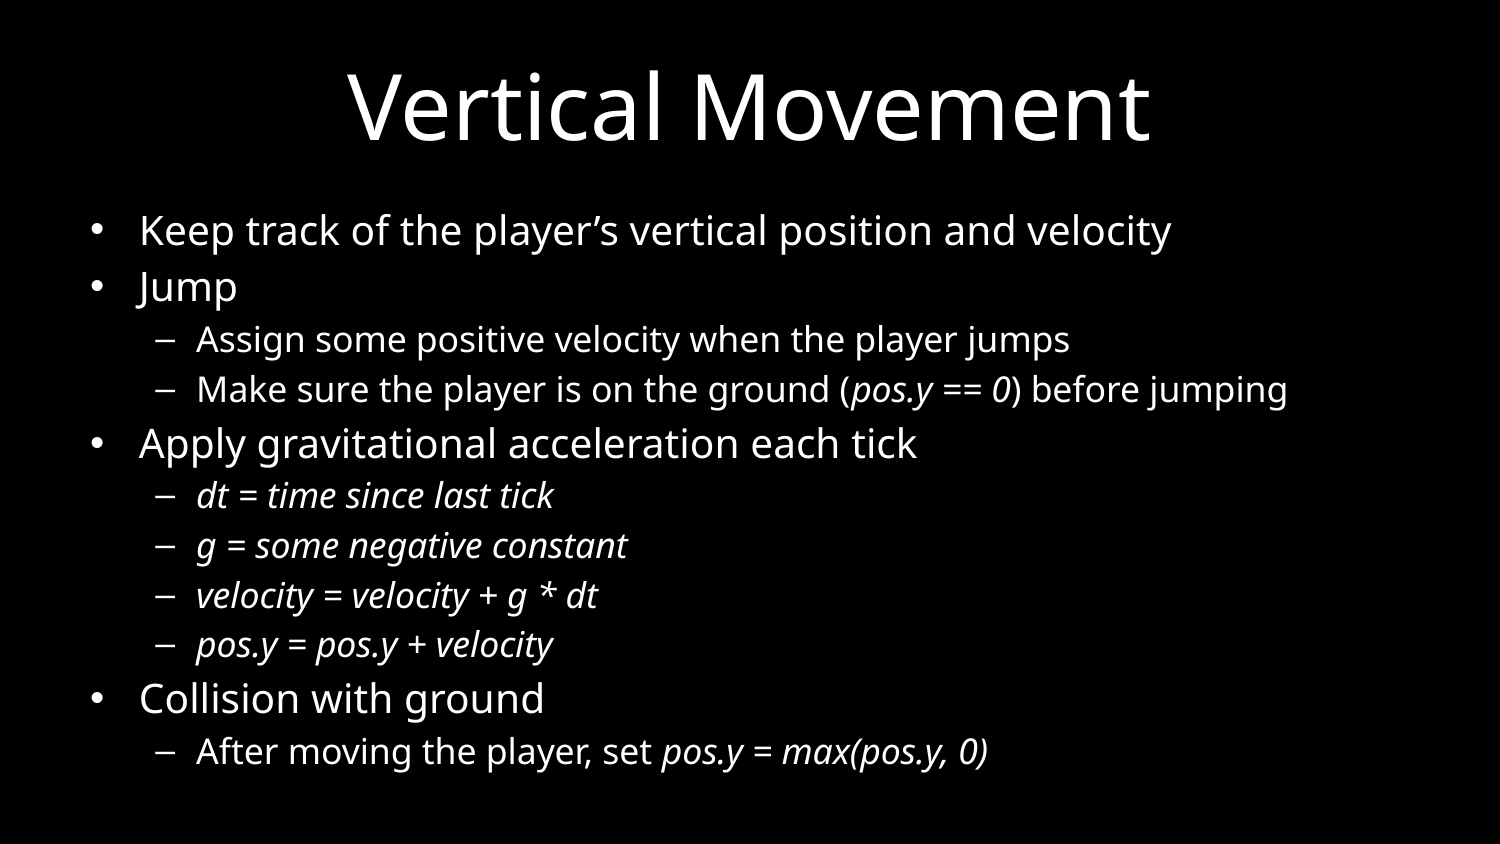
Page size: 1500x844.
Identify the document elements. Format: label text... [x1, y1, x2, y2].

title Vertical Movement [75, 33, 1425, 175]
list Keep track of the player’s vertical position and velocity Jump Assign some positive velocity when the player jumps Make sure the player is on the ground (pos.y == 0) before jumping Apply gravitational acceleration each tick dt = time since last tick g = some negative constant velocity = velocity + g * dt pos.y = pos.y + velocity Collision with ground After moving the player, set pos.y = max(pos.y, 0) [75, 196, 1425, 785]
